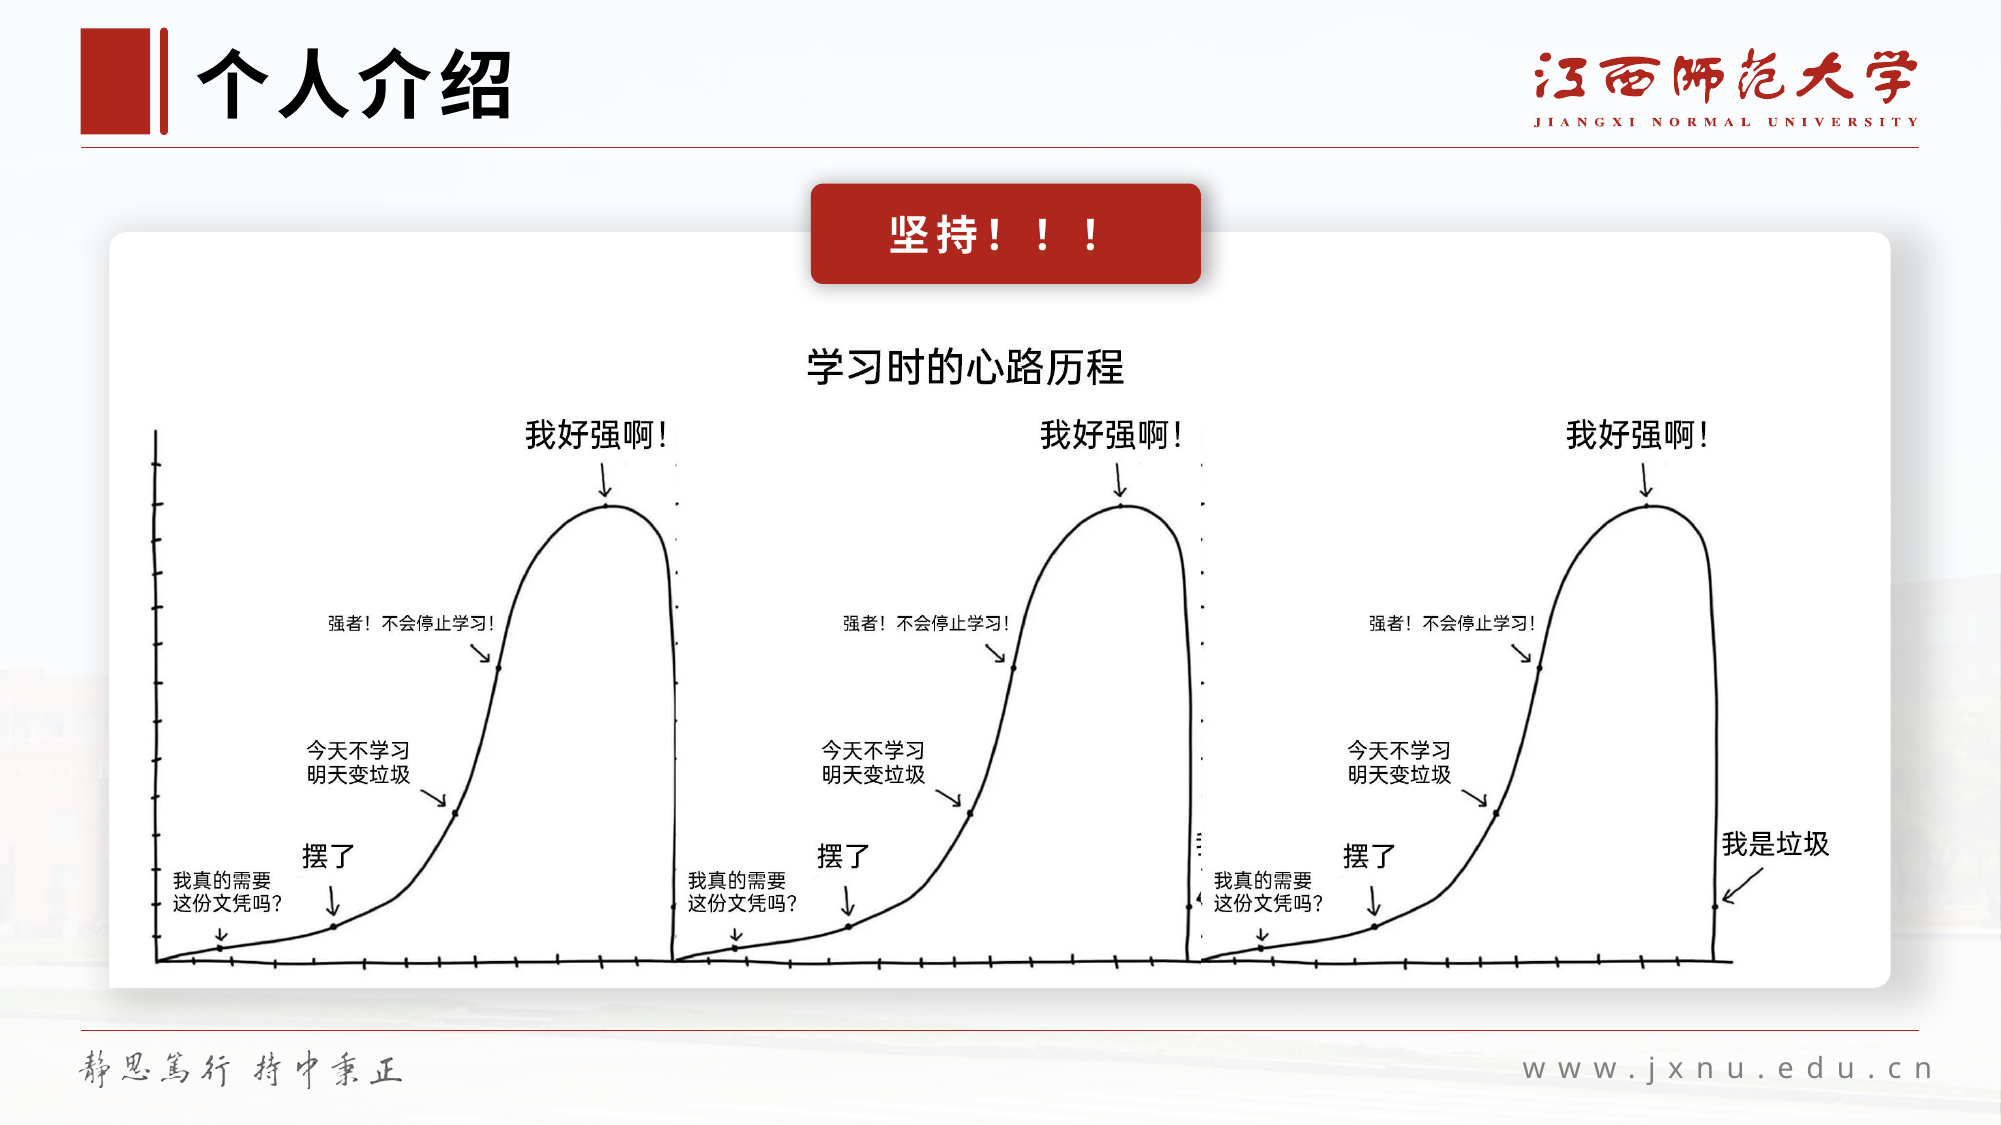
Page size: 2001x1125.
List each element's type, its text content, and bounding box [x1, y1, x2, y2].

picture [109, 325, 1832, 988]
text_box 坚持！！！ [809, 182, 1203, 286]
title 个人介绍 [180, 40, 1426, 141]
picture [56, 1031, 422, 1093]
text_box [108, 231, 1892, 989]
